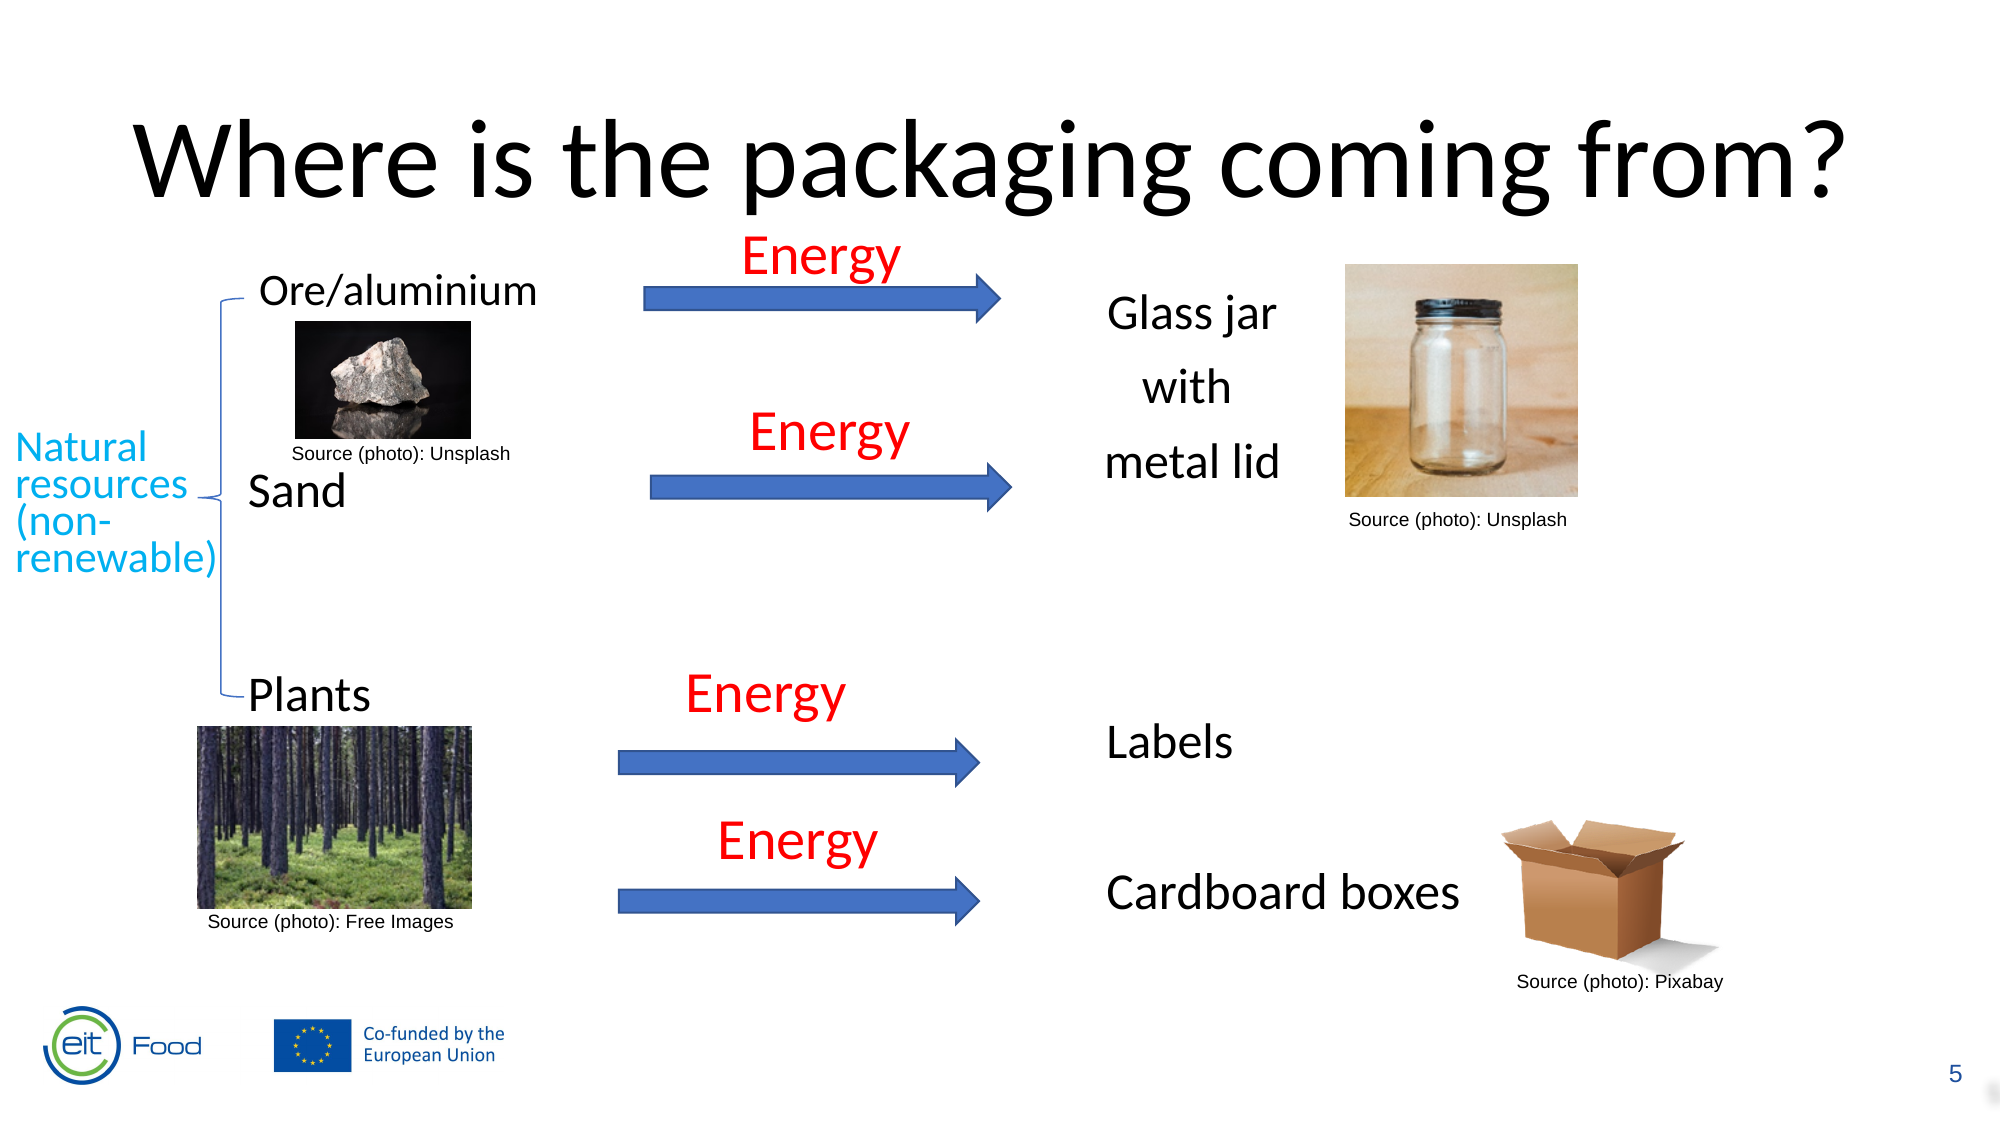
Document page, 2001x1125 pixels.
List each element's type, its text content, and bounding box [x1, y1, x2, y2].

text_box Energy [726, 216, 919, 302]
text_box Energy [670, 654, 863, 740]
text_box Source (photo): Free Images [192, 910, 477, 941]
text_box [650, 464, 1011, 511]
text_box Cardboard boxes [1091, 857, 1496, 942]
picture [43, 1006, 504, 1085]
text_box Source (photo): Unsplash [1333, 492, 1618, 538]
picture [197, 726, 472, 909]
text_box Glass jar with metal lid [1051, 278, 1334, 511]
text_box Natural resources (non-renewable) [0, 424, 245, 607]
slide_number 5 [1527, 1042, 1978, 1103]
text_box Energy [734, 392, 927, 478]
text_box Labels [1091, 707, 1273, 793]
text_box [618, 739, 980, 786]
text_box Energy [702, 801, 896, 887]
text_box Ore/aluminium [244, 268, 590, 322]
text_box [220, 607, 245, 697]
text_box [644, 275, 1000, 322]
picture [294, 321, 472, 440]
text_box [220, 298, 245, 424]
text_box Source (photo): Pixabay [1501, 955, 1751, 1000]
text_box [618, 878, 980, 925]
picture [1501, 820, 1724, 982]
text_box Sand [245, 456, 382, 542]
text_box Plants [232, 660, 409, 725]
text_box Source (photo): Unsplash [276, 422, 561, 472]
text_box Where is the packaging coming from? [85, 63, 1899, 230]
picture [1345, 264, 1578, 497]
